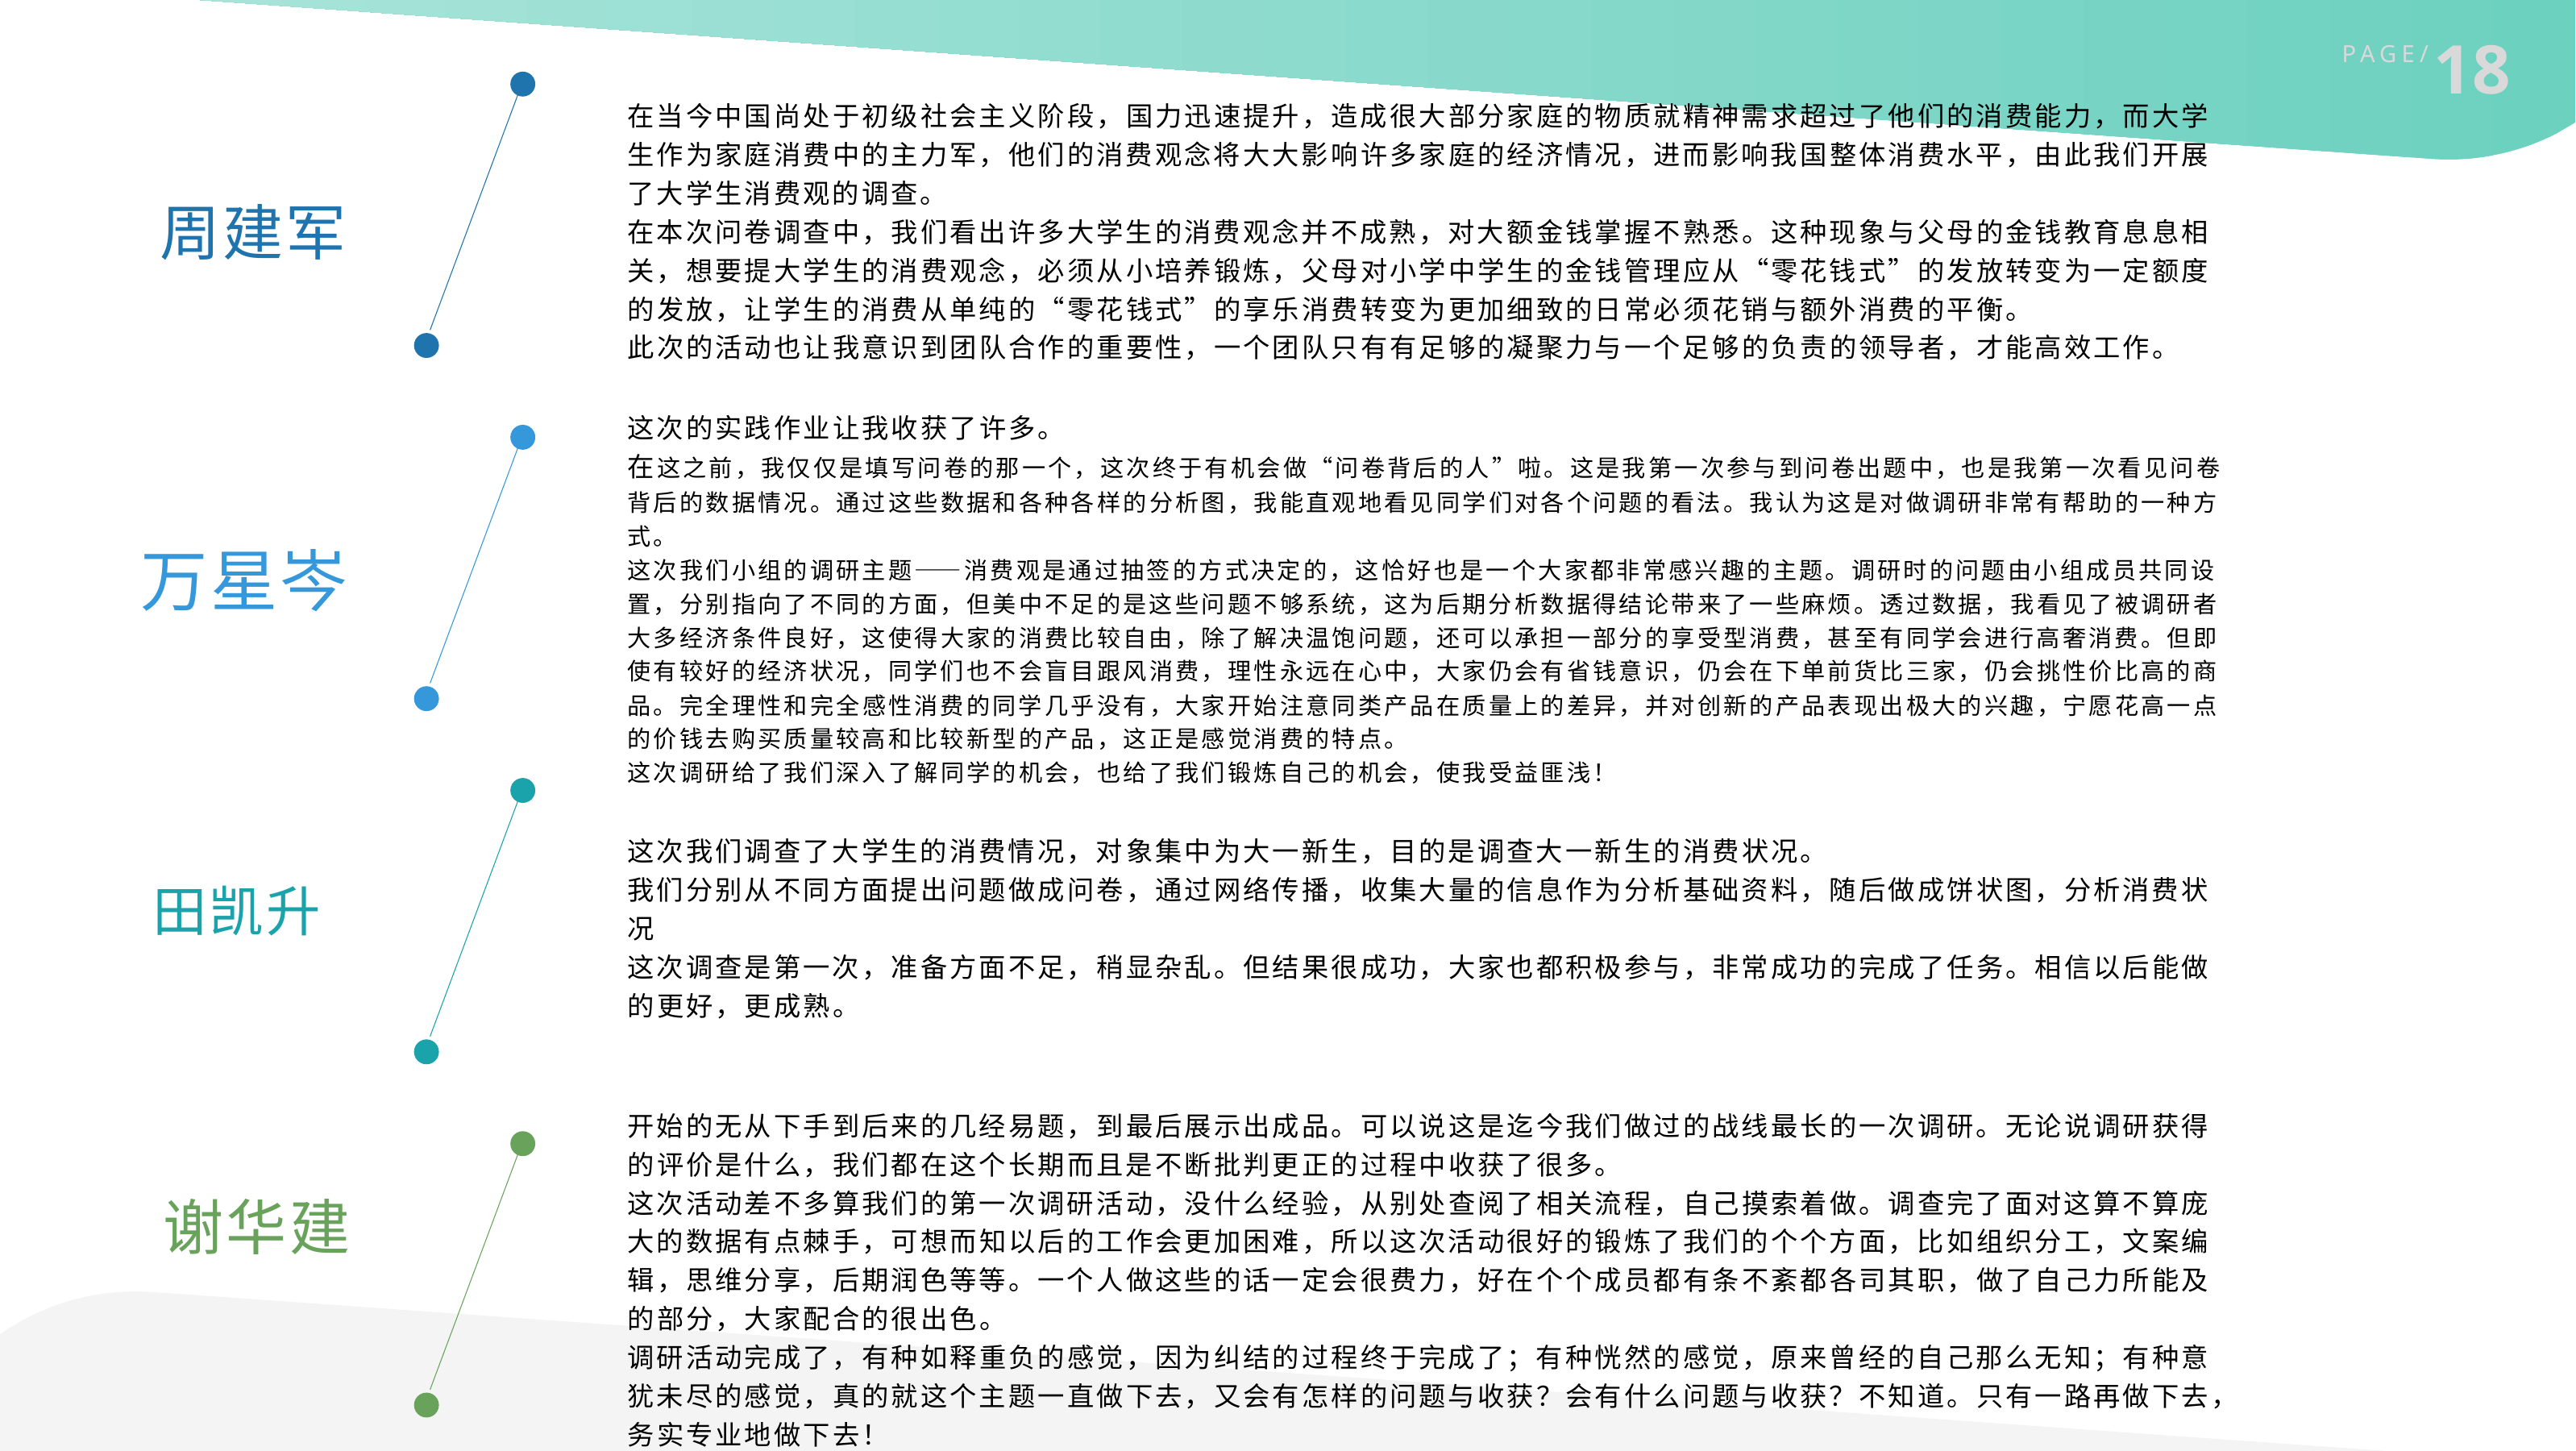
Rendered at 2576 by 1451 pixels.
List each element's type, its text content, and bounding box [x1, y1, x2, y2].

text_box 在当今中国尚处于初级社会主义阶段，国力迅速提升，造成很大部分家庭的物质就精神需求超过了他们的消费能力，而大学生作为家庭消费中的主力军，他们的消费观念将大大影响许多家庭的经济情况，进而影响我国整体消费水平，由此我们开展了大学生消费观的调查。 在本次问卷调查中，我们看出许多大学生的消费观念并不成熟，对大额金钱掌握不熟悉。这种现象与父母的金钱教育息息相关，想要提大学生的消费观念，必须从小培养锻炼，父母对小学中学生的金钱管理应从“零花钱式”的发放转变为一定额度的发放，让学生的消费从单纯的“零花钱式”的享乐消费转变为更加细致的日常必须花销与额外消费的平衡。 此次的活动也让我意识到团队合作的重要性，一个团队只有有足够的凝聚力与一个足够的负责的领导者，才能高效工作。 [615, 93, 2236, 280]
text_box 万星岑 [0, 462, 366, 792]
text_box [430, 93, 519, 331]
text_box [509, 1130, 537, 1158]
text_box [430, 799, 519, 1037]
text_box 周建军 [147, 96, 392, 426]
text_box 这次我们调查了大学生的消费情况，对象集中为大一新生，目的是调查大一新生的消费状况。 我们分别从不同方面提出问题做成问卷，通过网络传播，收集大量的信息作为分析基础资料，随后做成饼状图，分析消费状况 这次调查是第一次，准备方面不足，稍显杂乱。但结果很成功，大家也都积极参与，非常成功的完成了任务。相信以后能做的更好，更成熟。 [615, 828, 2236, 1102]
text_box [509, 70, 537, 98]
text_box [413, 1391, 440, 1419]
text_box 田凯升 [106, 828, 368, 1068]
text_box [413, 332, 440, 360]
text_box [509, 423, 537, 451]
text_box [430, 1152, 519, 1390]
text_box [509, 777, 537, 804]
text_box 这次的实践作业让我收获了许多。 在这之前，我仅仅是填写问卷的那一个，这次终于有机会做“问卷背后的人”啦。这是我第一次参与到问卷出题中，也是我第一次看见问卷背后的数据情况。通过这些数据和各种各样的分析图，我能直观地看见同学们对各个问题的看法。我认为这是对做调研非常有帮助的一种方式。 这次我们小组的调研主题——消费观是通过抽签的方式决定的，这恰好也是一个大家都非常感兴趣的主题。调研时的问题由小组成员共同设置，分别指向了不同的方面，但美中不足的是这些问题不够系统，这为后期分析数据得结论带来了一些麻烦。透过数据，我看见了被调研者大多经济条件良好，这使得大家的消费比较自由，除了解决温饱问题，还可以承担一部分的享受型消费，甚至有同学会进行高奢消费。但即使有较好的经济状况，同学们也不会盲目跟风消费，理性永远在心中，大家仍会有省钱意识，仍会在下单前货比三家，仍会挑性价比高的商品。完全理性和完全感性消费的同学几乎没有，大家开始注意同类产品在质量上的差异，并对创新的产品表现出极大的兴趣，宁愿花高一点的价钱去购买质量较高和比较新型的产品，这正是感觉消费的特点。 这次调研给了我们深入了解同学的机会，也给了我们锻炼自己的机会，使我受益匪浅！ [615, 405, 2236, 687]
text_box 谢华建 [123, 1169, 368, 1289]
text_box [413, 685, 440, 713]
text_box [430, 446, 519, 684]
text_box [413, 1038, 440, 1066]
text_box 开始的无从下手到后来的几经易题，到最后展示出成品。可以说这是迄今我们做过的战线最长的一次调研。无论说调研获得的评价是什么，我们都在这个长期而且是不断批判更正的过程中收获了很多。 这次活动差不多算我们的第一次调研活动，没什么经验，从别处查阅了相关流程，自己摸索着做。调查完了面对这算不算庞大的数据有点棘手，可想而知以后的工作会更加困难，所以这次活动很好的锻炼了我们的个个方面，比如组织分工，文案编辑，思维分享，后期润色等等。一个人做这些的话一定会很费力，好在个个成员都有条不紊都各司其职，做了自己力所能及的部分，大家配合的很出色。 调研活动完成了，有种如释重负的感觉，因为纠结的过程终于完成了；有种恍然的感觉，原来曾经的自己那么无知；有种意犹未尽的感觉，真的就这个主题一直做下去，又会有怎样的问题与收获？会有什么问题与收获？不知道。只有一路再做下去，务实专业地做下去！ [615, 1102, 2236, 1393]
